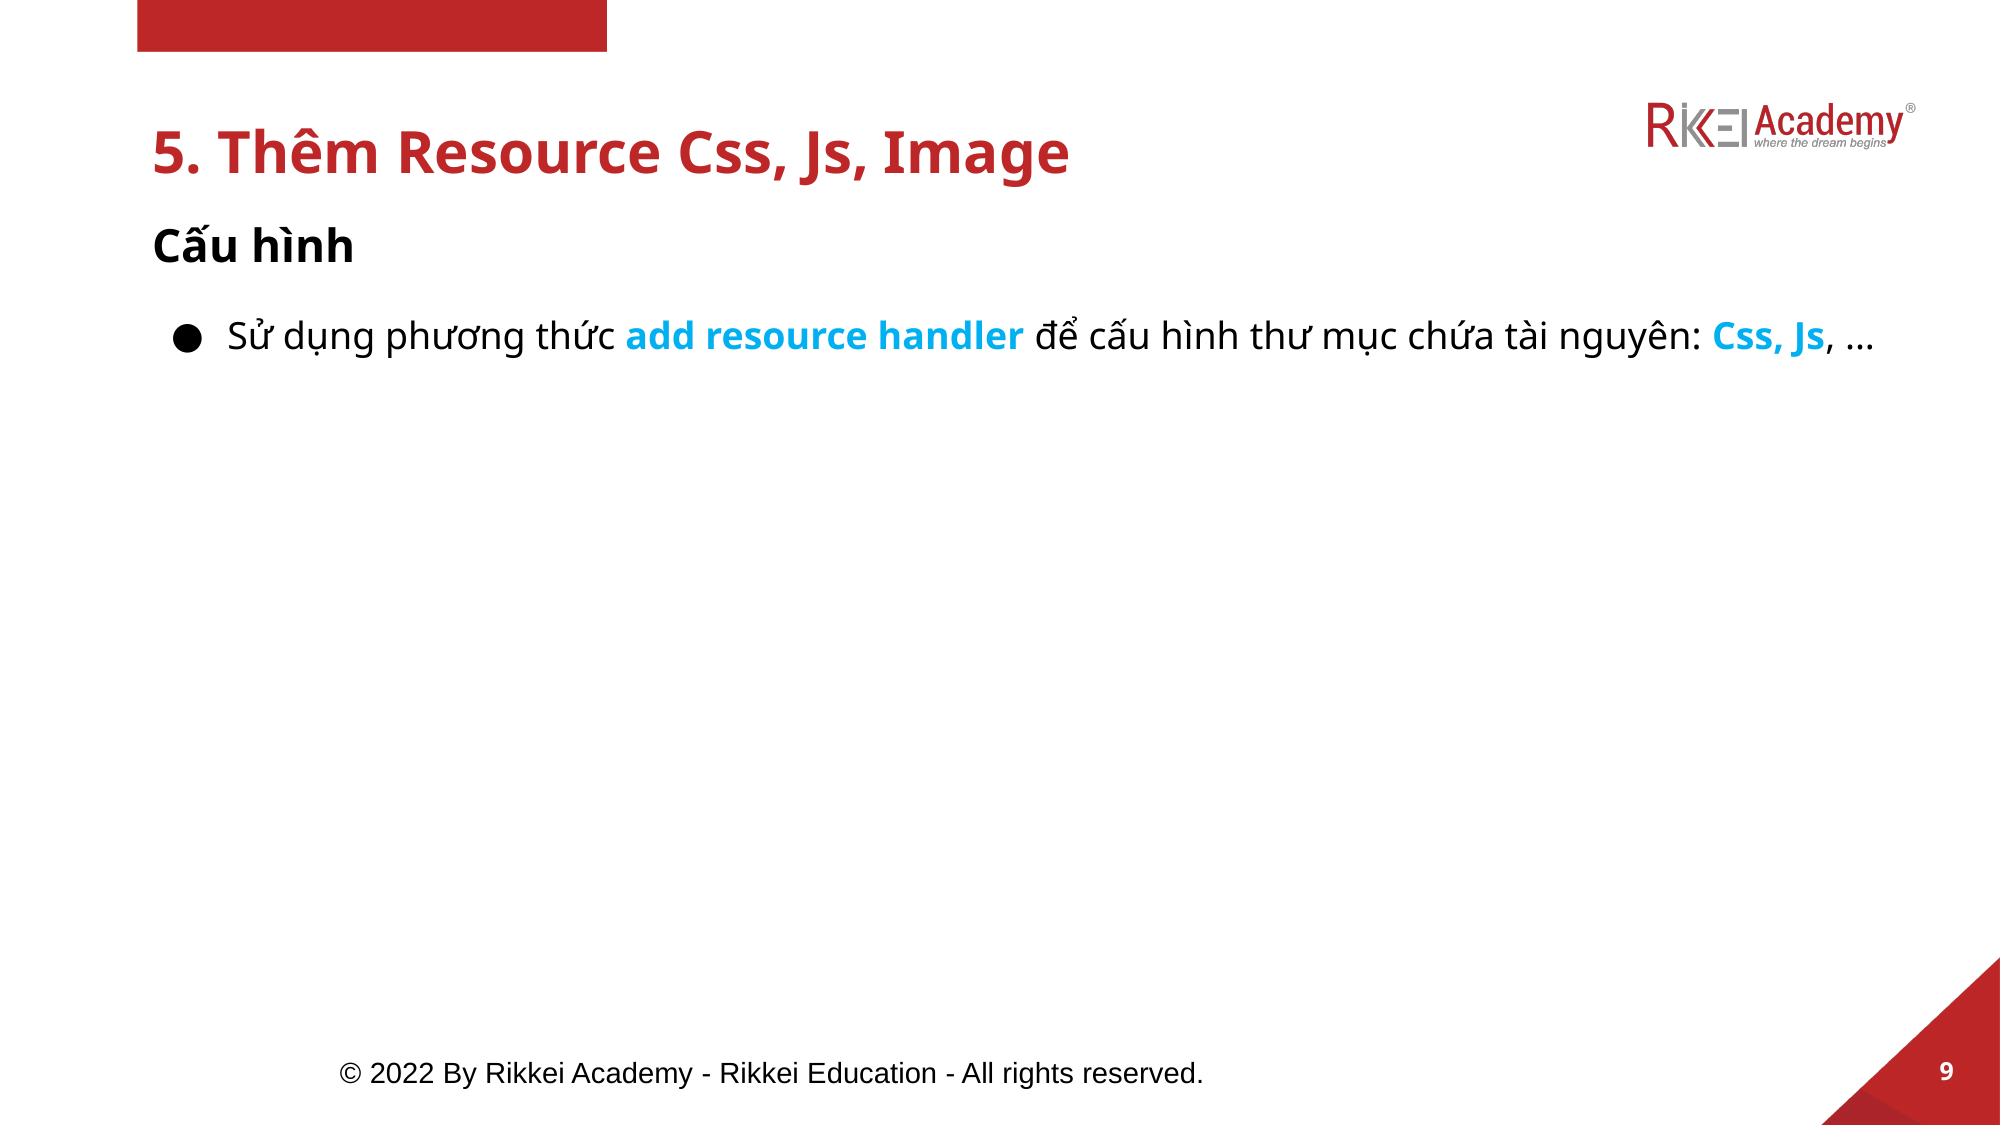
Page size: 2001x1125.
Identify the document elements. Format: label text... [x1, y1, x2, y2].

text_box Cấu hình [137, 207, 1013, 296]
title 5. Thêm Resource Css, Js, Image [137, 100, 1526, 208]
picture [1623, 53, 1929, 203]
picture [137, 0, 607, 52]
text_box Sử dụng phương thức add resource handler để cấu hình thư mục chứa tài nguyên: Css, Js, ... [137, 296, 1970, 469]
picture [1818, 957, 2000, 1125]
